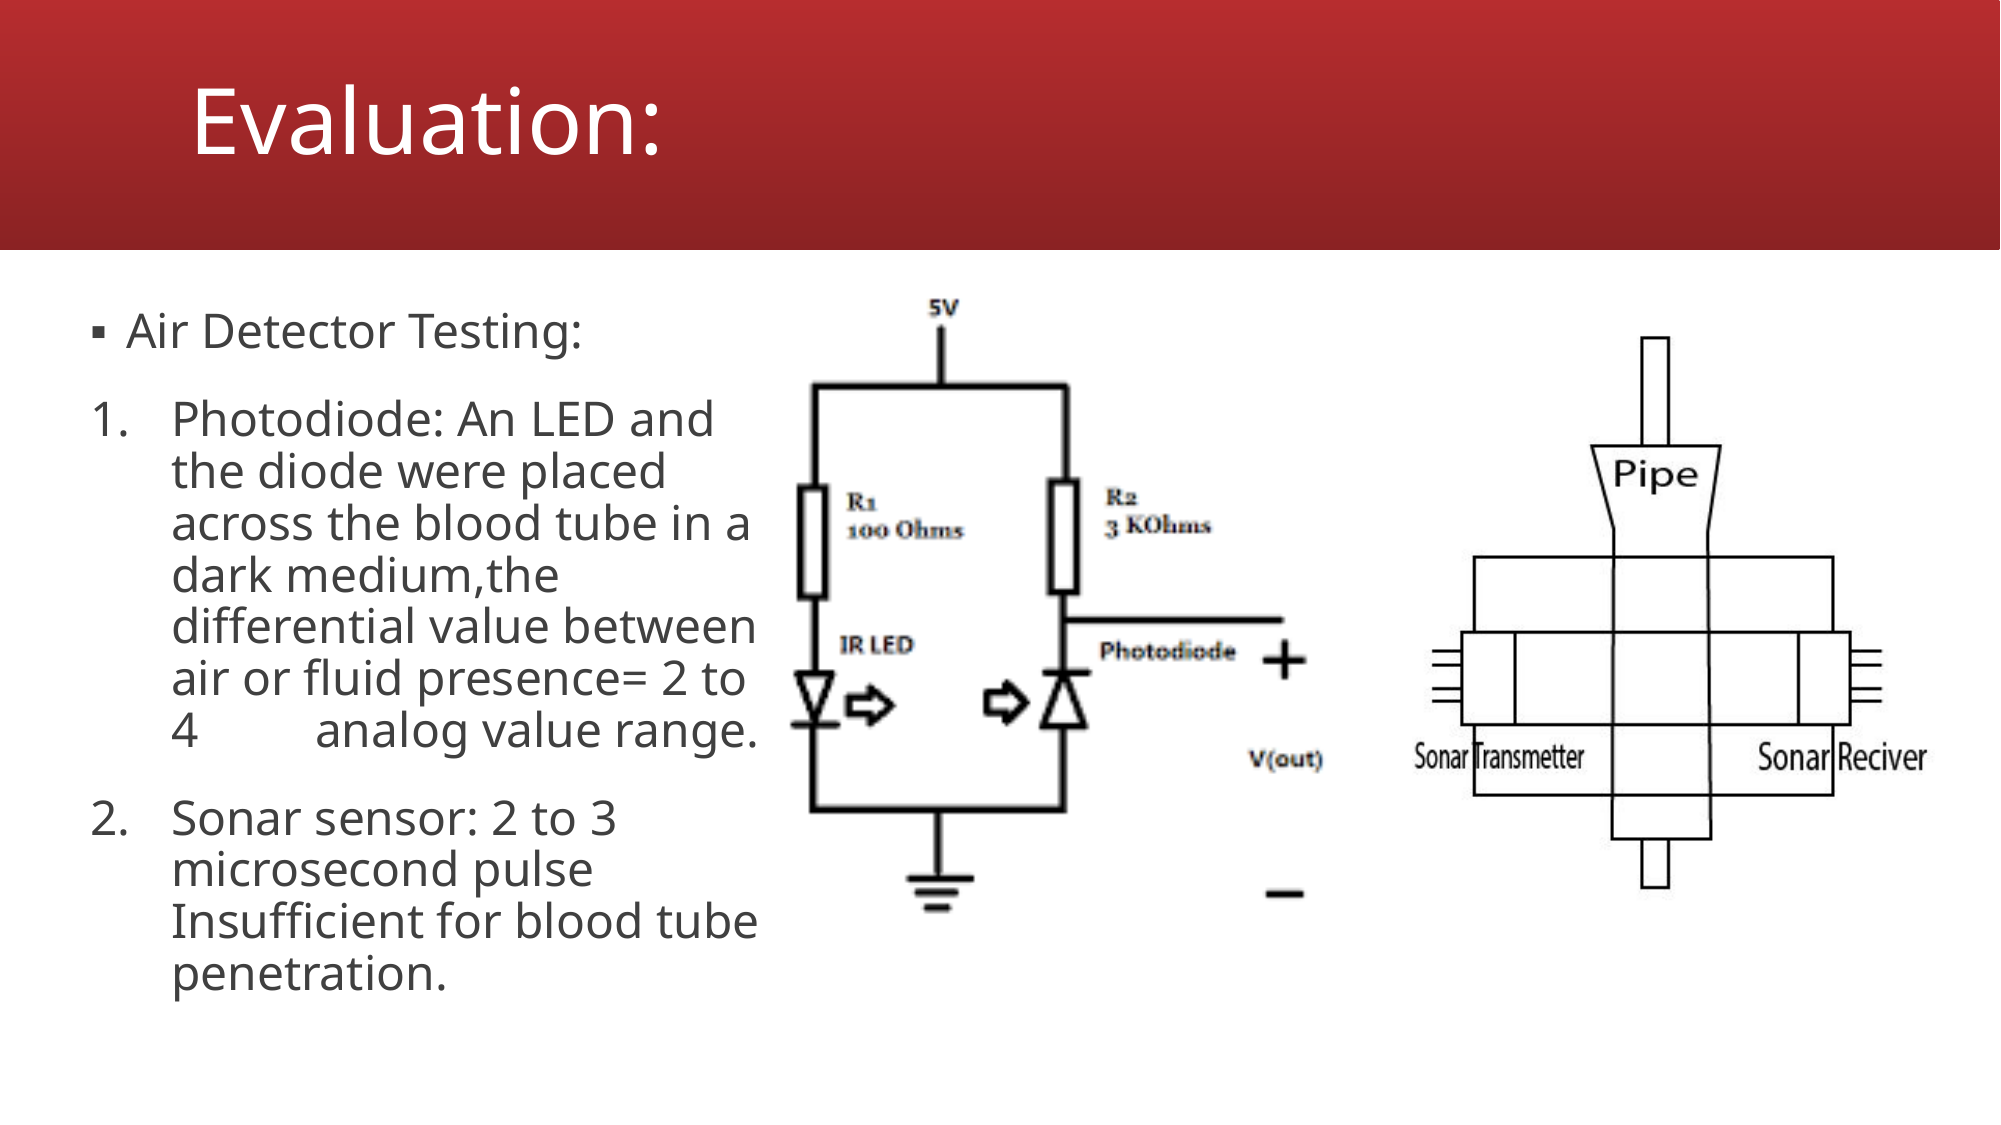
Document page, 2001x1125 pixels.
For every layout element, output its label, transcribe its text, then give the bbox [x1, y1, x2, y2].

picture [777, 288, 1328, 927]
title Evaluation: [174, 16, 1825, 234]
list Air Detector Testing: Photodiode: An LED and the diode were placed across the blood tube in a dark medium,the differential value between air or fluid presence= 2 to 4 analog value range. Sonar sensor: 2 to 3 microsecond pulse Insufficient for blood tube penetration. [75, 299, 778, 1051]
picture [1412, 324, 1935, 927]
